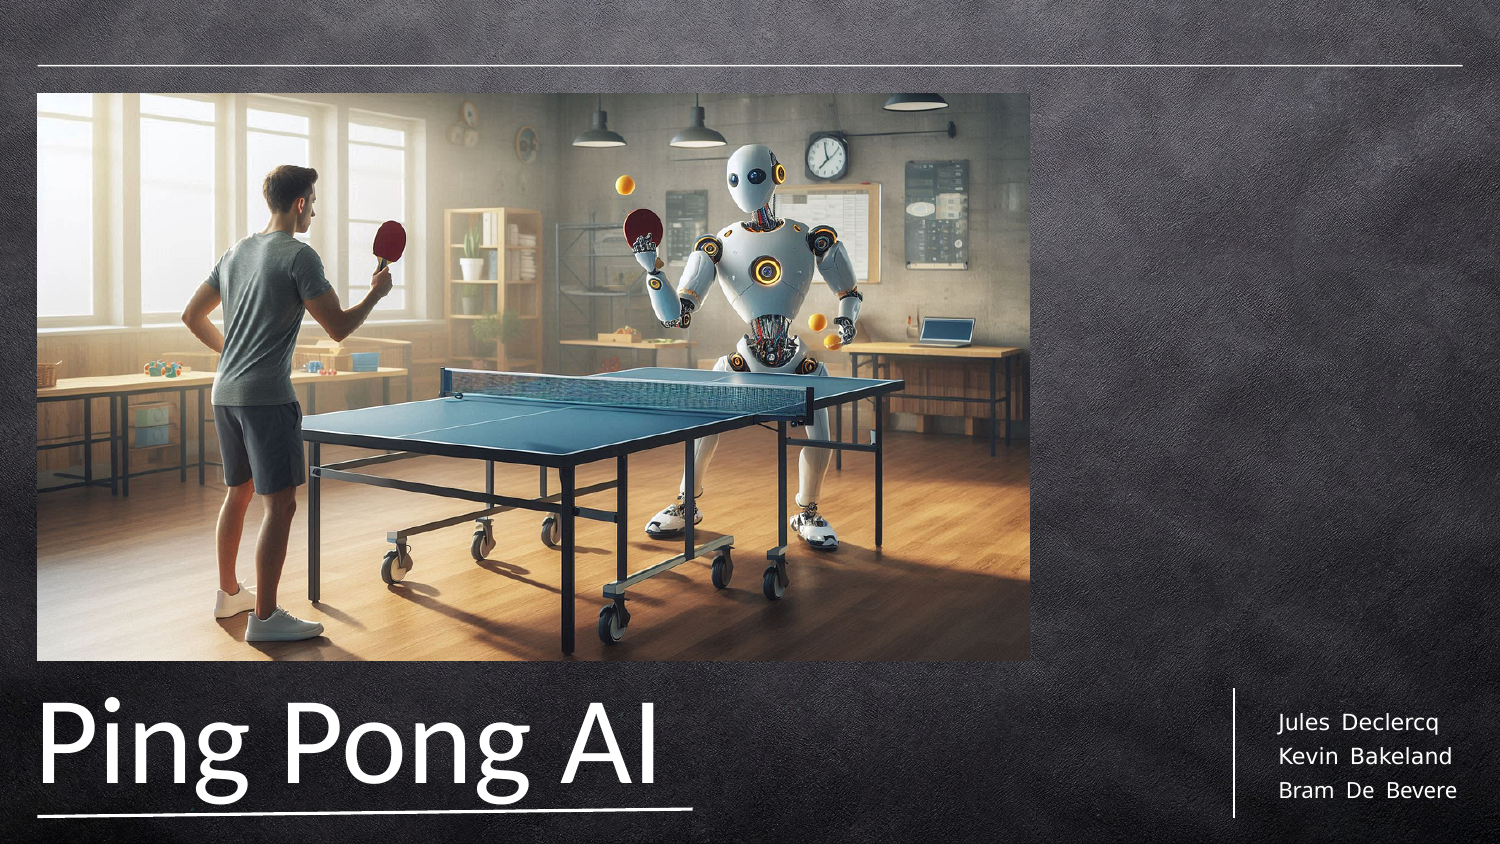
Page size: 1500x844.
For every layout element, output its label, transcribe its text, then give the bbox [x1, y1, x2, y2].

title Ping Pong AI [19, 463, 844, 819]
text_box [1109, 37, 1471, 63]
picture [0, 0, 1500, 844]
subtitle Jules Declercq Kevin Bakeland Bram De Bevere [1235, 699, 1500, 819]
